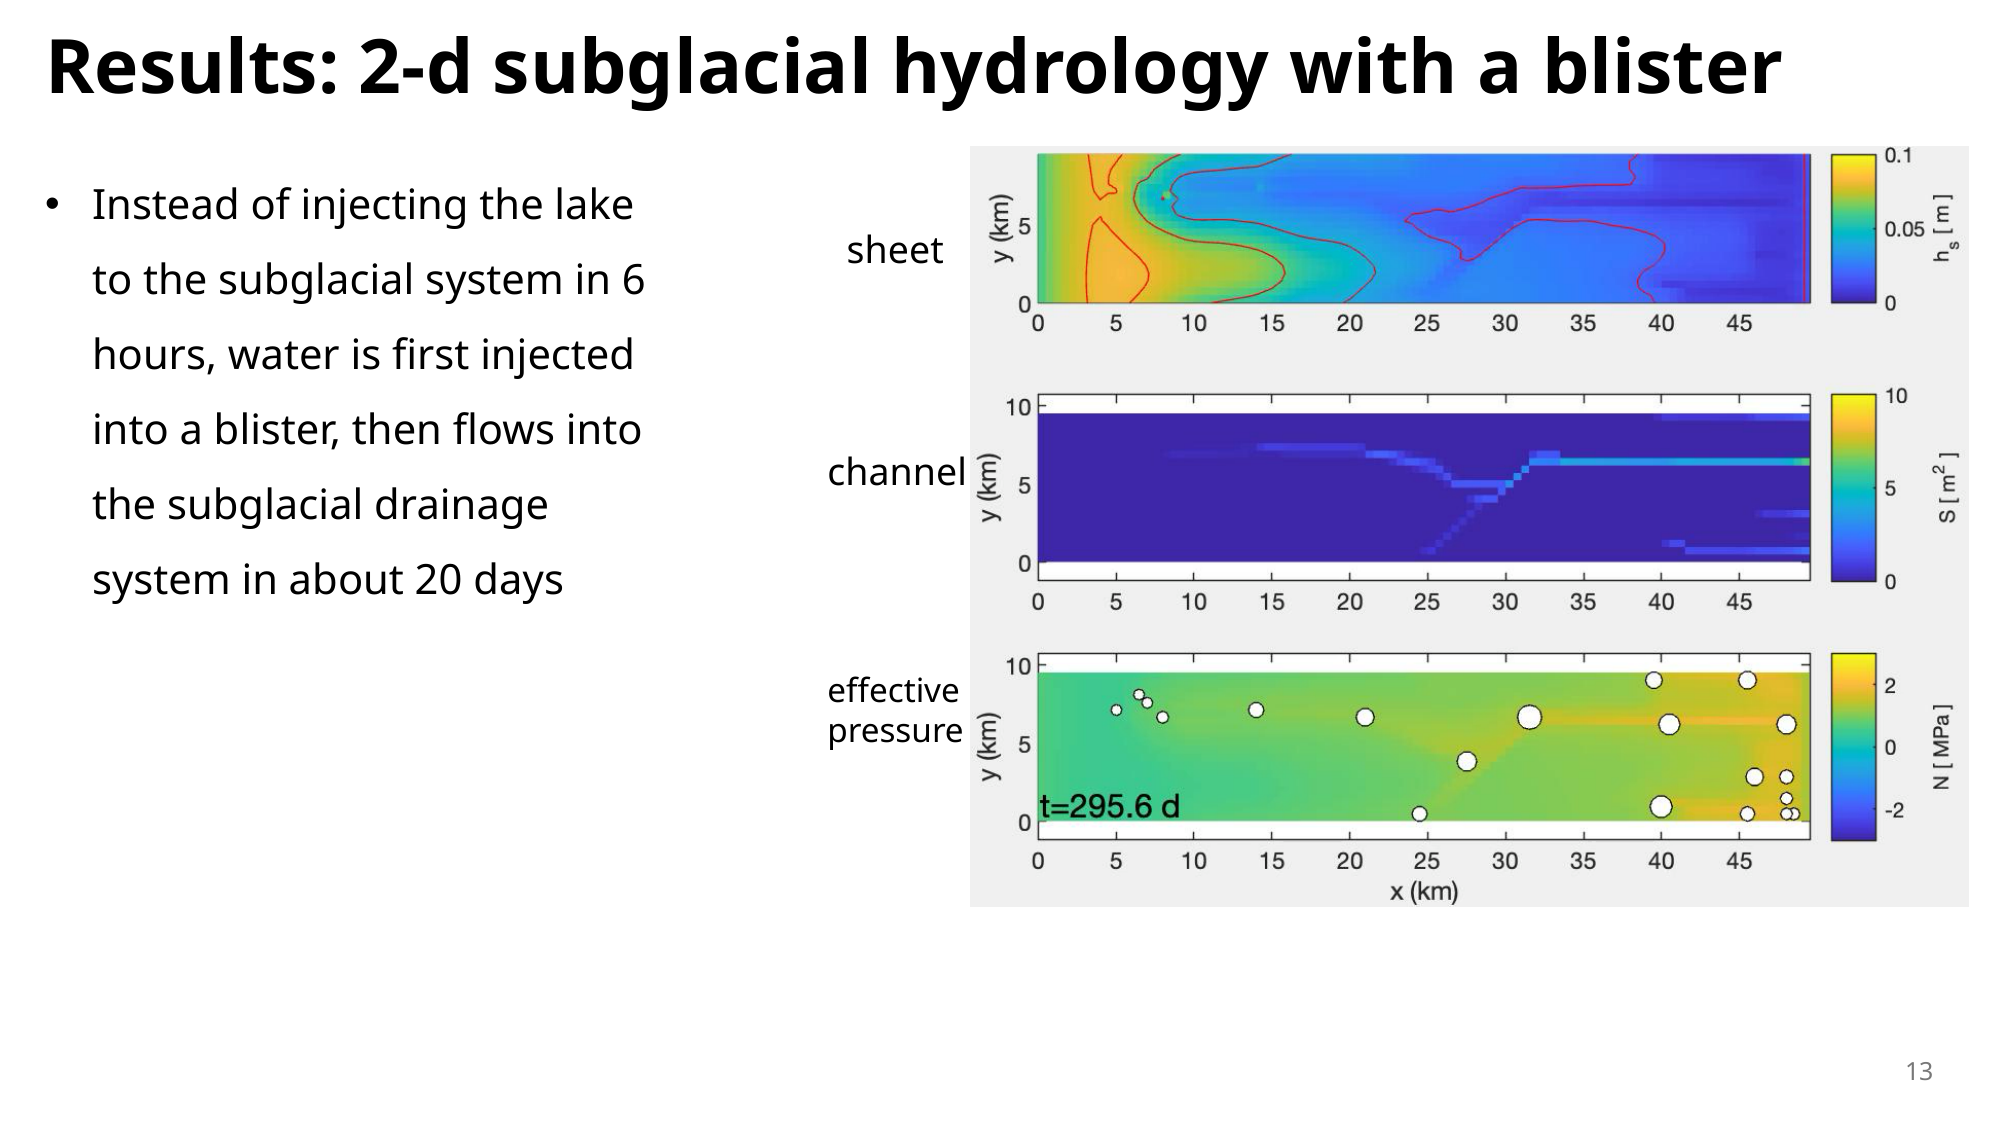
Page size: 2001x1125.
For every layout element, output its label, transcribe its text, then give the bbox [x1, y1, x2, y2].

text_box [968, 145, 1971, 908]
text_box channel [812, 440, 968, 500]
text_box sheet [831, 218, 968, 279]
text_box Instead of injecting the lake to the subglacial system in 6 hours, water is first injected into a blister, then flows into the subglacial drainage system in about 20 days [30, 145, 686, 686]
title Results: 2-d subglacial hydrology with a blister [30, 20, 1970, 117]
text_box effective pressure [812, 662, 968, 757]
slide_number 13 [1498, 1042, 1949, 1103]
